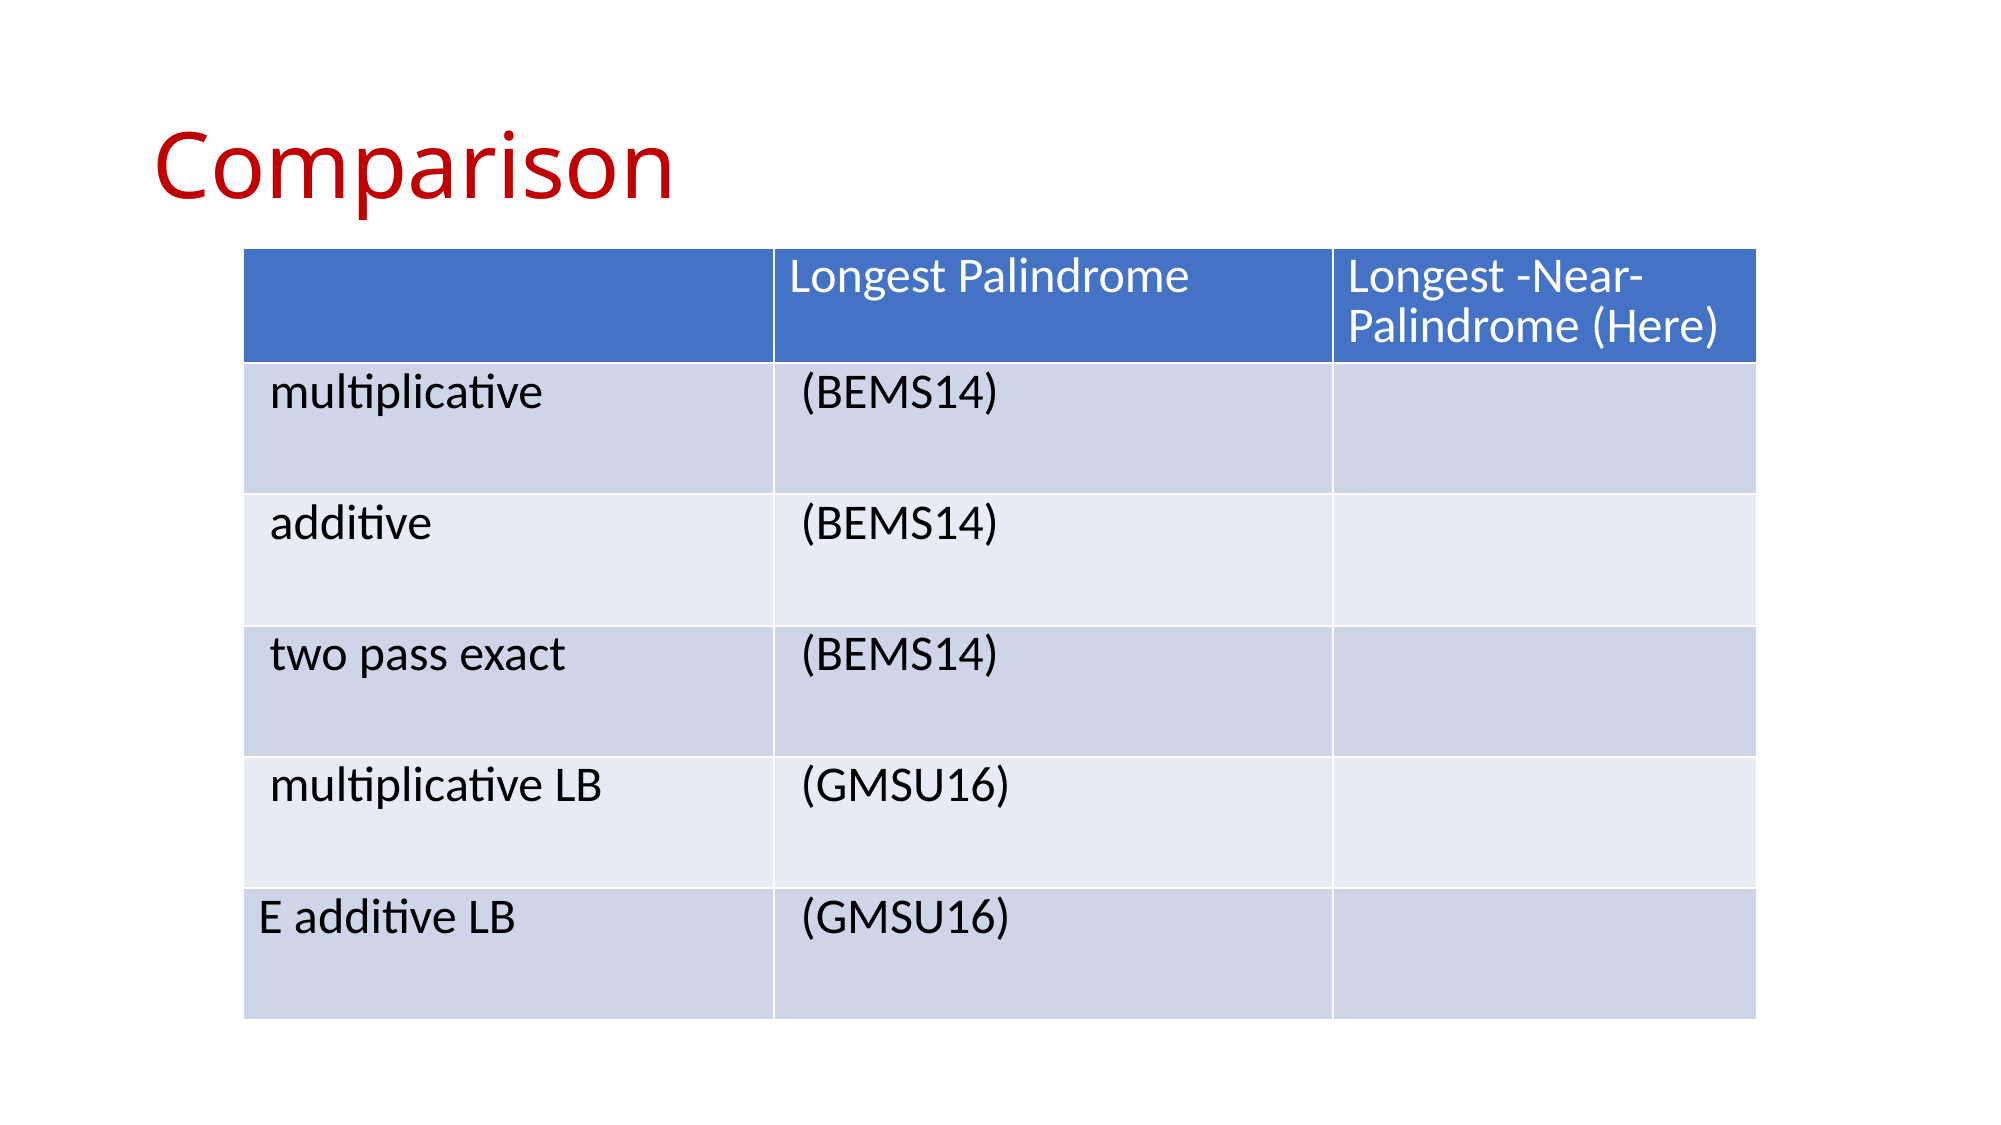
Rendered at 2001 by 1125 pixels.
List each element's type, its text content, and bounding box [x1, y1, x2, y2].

title Comparison [137, 59, 1863, 278]
